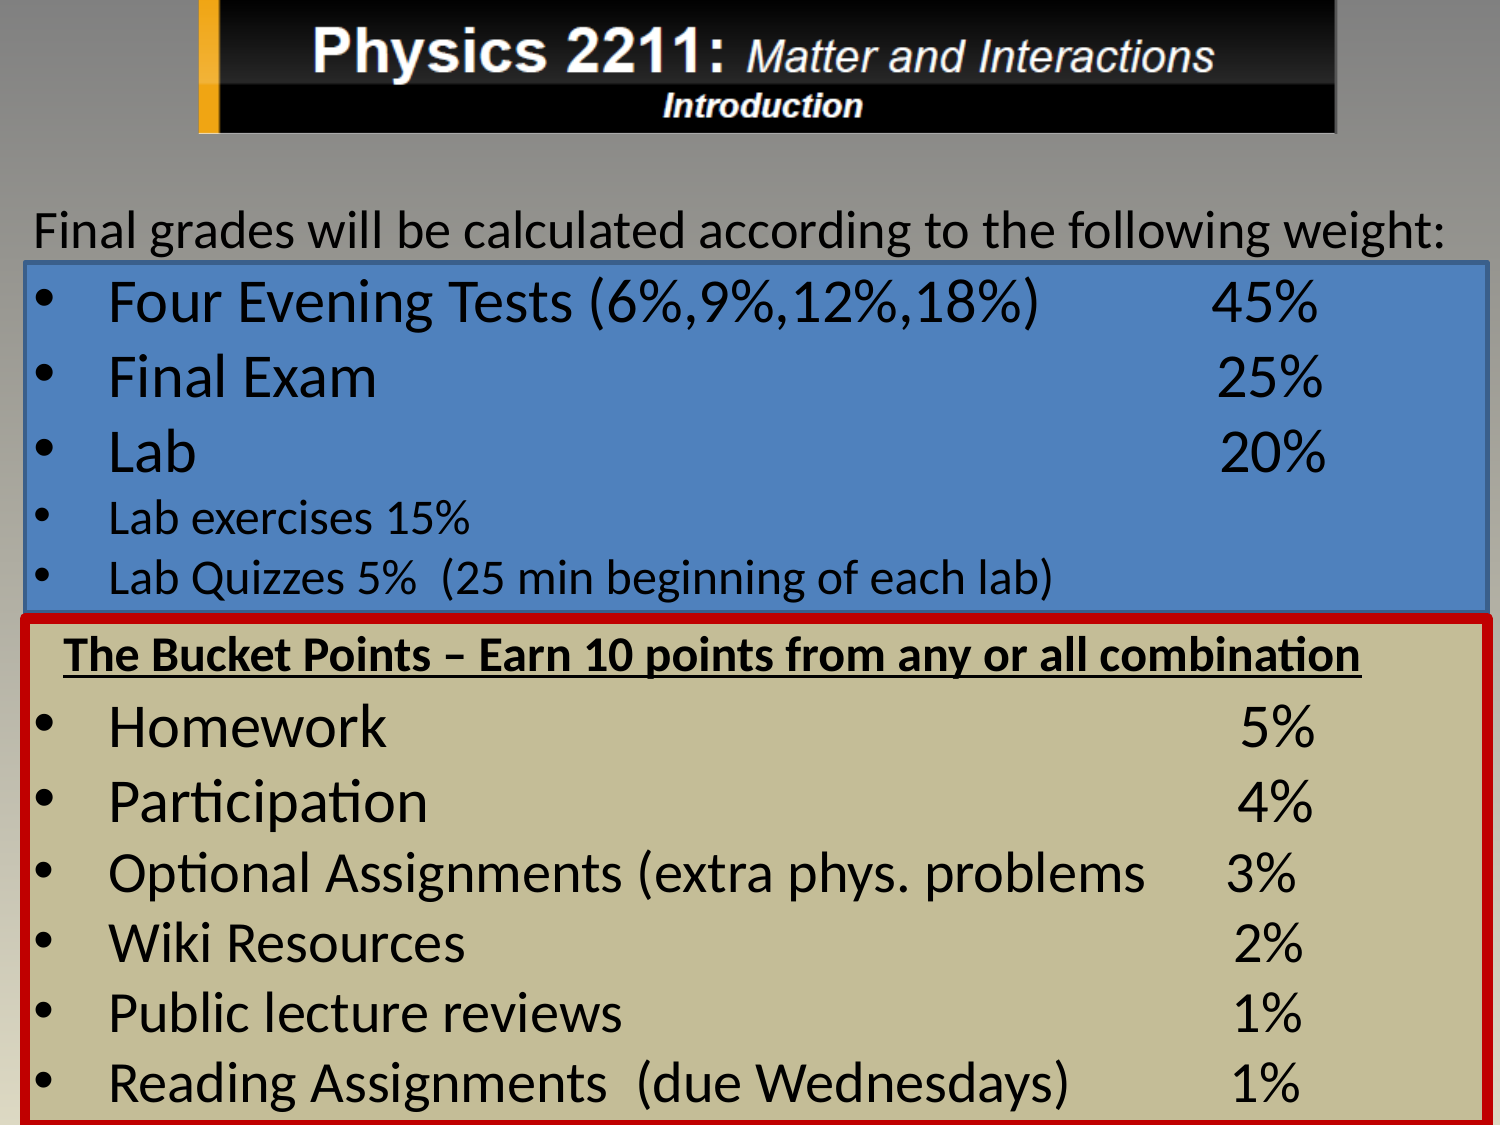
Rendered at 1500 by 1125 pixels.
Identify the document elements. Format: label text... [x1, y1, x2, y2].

text_box Final grades will be calculated according to the following weight: Four Evening Tests (6%,9%,12%,18%) 45% Final Exam 25% Lab 20% Lab exercises 15% Lab Quizzes 5% (25 min beginning of each lab) The Bucket Points – Earn 10 points from any or all combination Homework 5% Participation 4% Optional Assignments (extra phys. problems 3% Wiki Resources 2% Public lecture reviews 1% Reading Assignments (due Wednesdays) 1% [18, 187, 1500, 1125]
picture [197, 0, 1338, 134]
text_box [23, 617, 1490, 1125]
